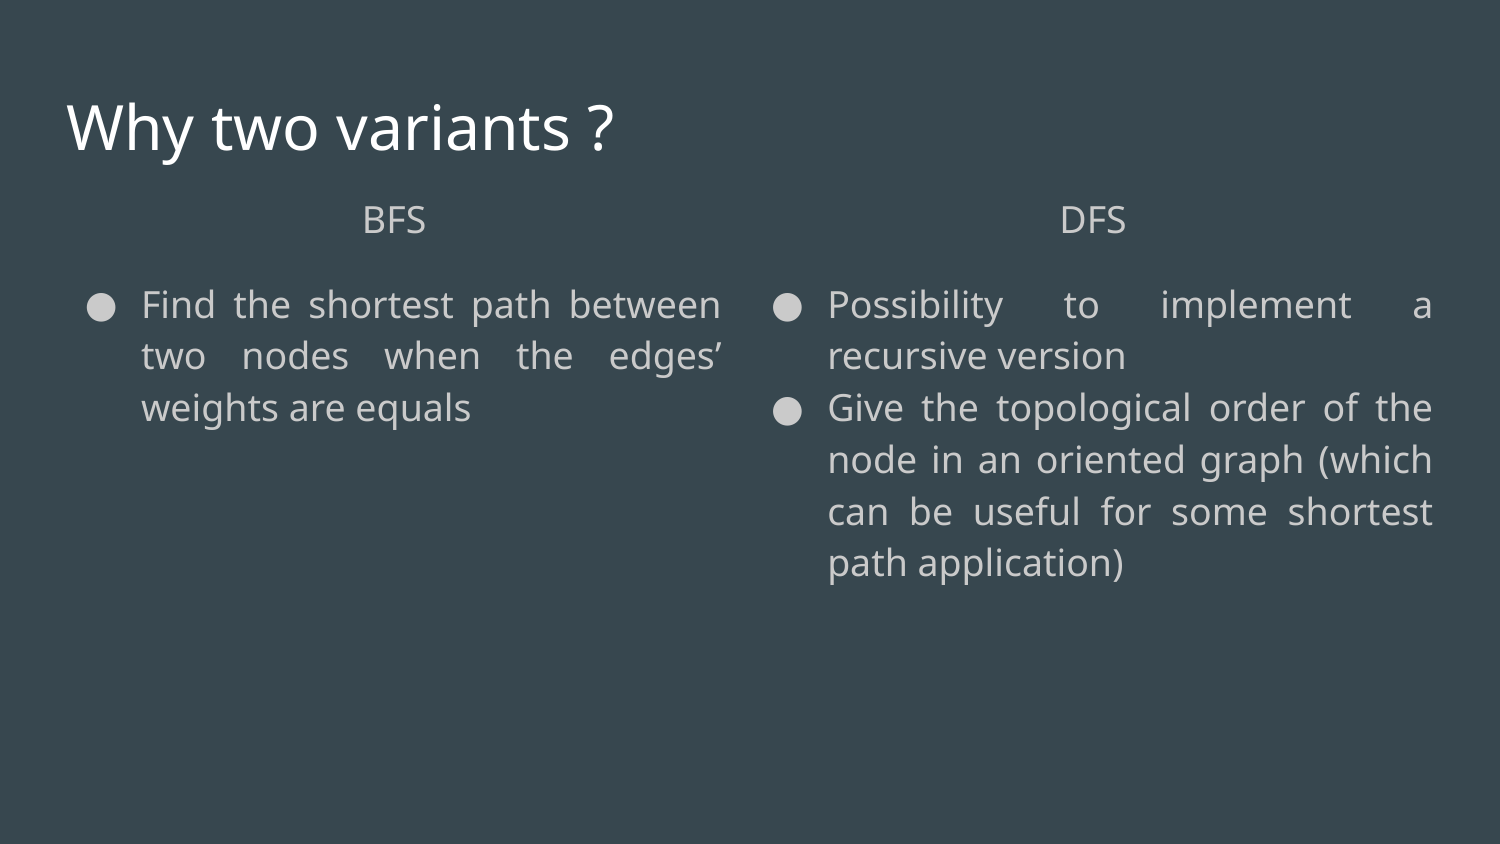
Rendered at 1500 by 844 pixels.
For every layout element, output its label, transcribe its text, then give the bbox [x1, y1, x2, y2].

list DFS Possibility to implement a recursive version Give the topological order of the node in an oriented graph (which can be useful for some shortest path application) [738, 173, 1449, 686]
title Why two variants ? [51, 72, 1449, 167]
list BFS Find the shortest path between two nodes when the edges’ weights are equals [51, 173, 738, 686]
